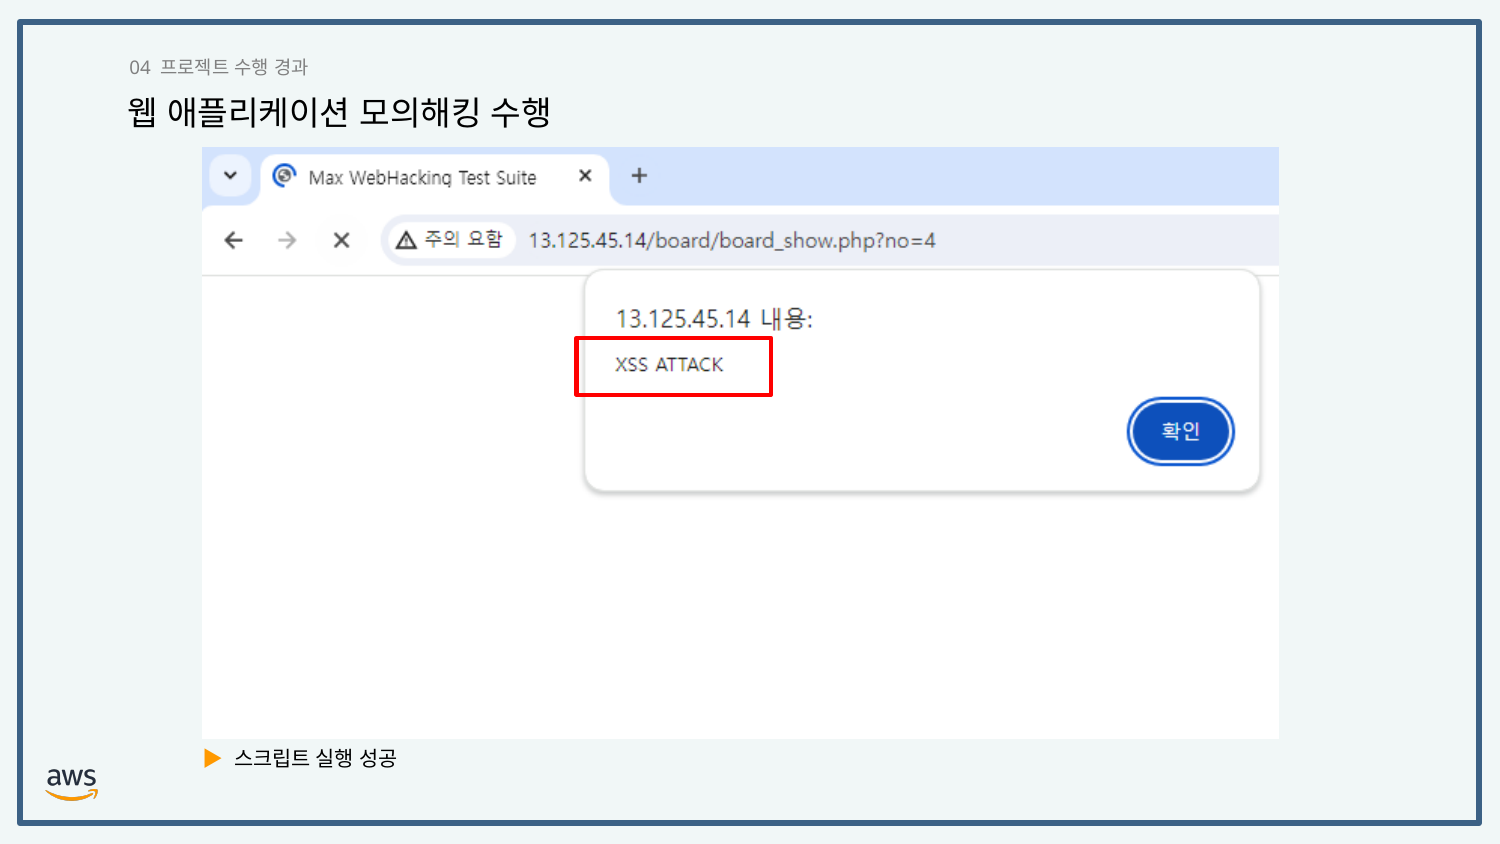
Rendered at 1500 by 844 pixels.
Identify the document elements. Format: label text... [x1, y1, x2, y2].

text_box ▶ 스크립트 실행 성공 [187, 738, 1209, 779]
text_box 웹 애플리케이션 모의해킹 수행 [113, 84, 657, 140]
picture [202, 147, 1279, 739]
picture [45, 769, 98, 801]
text_box 04 프로젝트 수행 경과 [114, 40, 406, 85]
